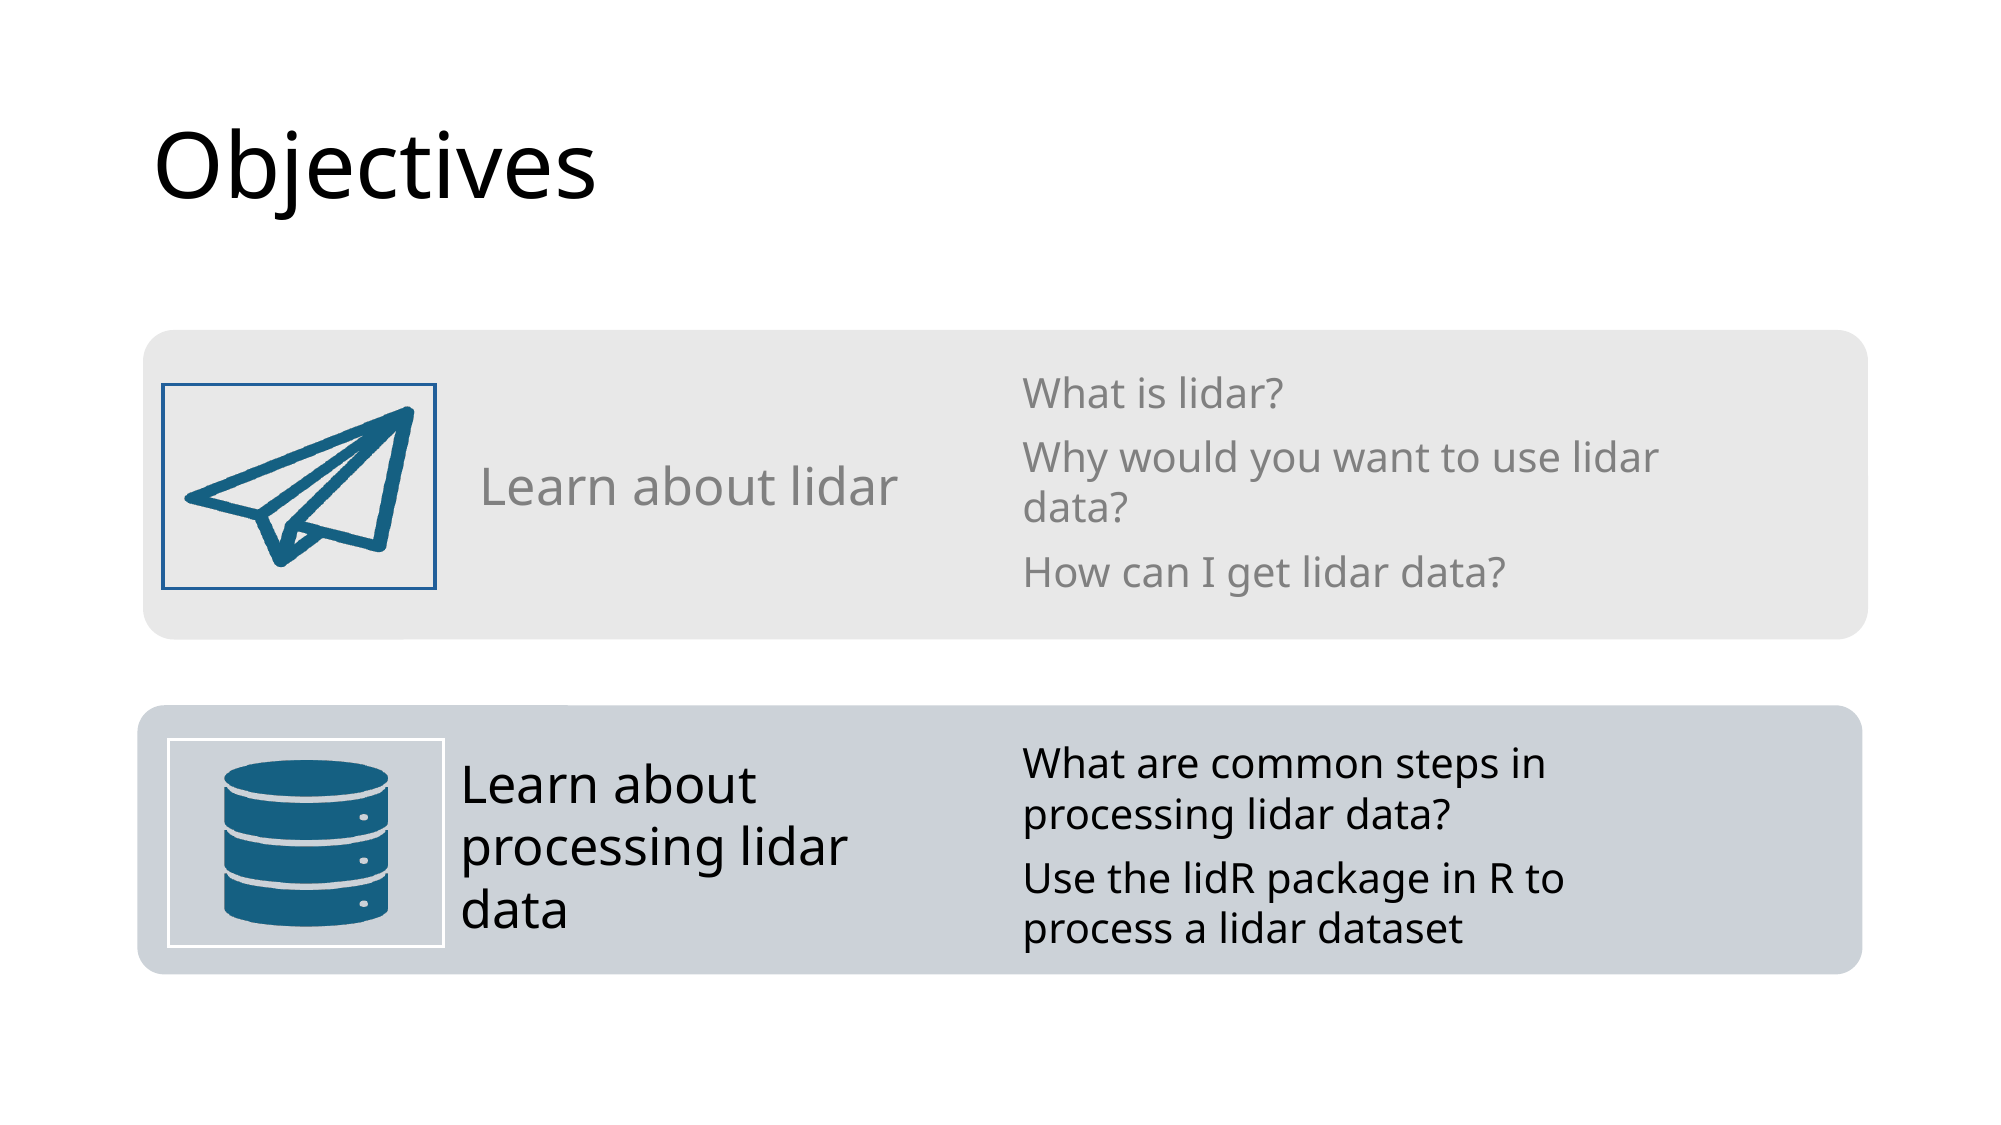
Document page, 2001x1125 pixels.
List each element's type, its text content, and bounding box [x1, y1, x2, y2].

title Objectives [137, 59, 1863, 278]
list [136, 298, 1863, 1014]
